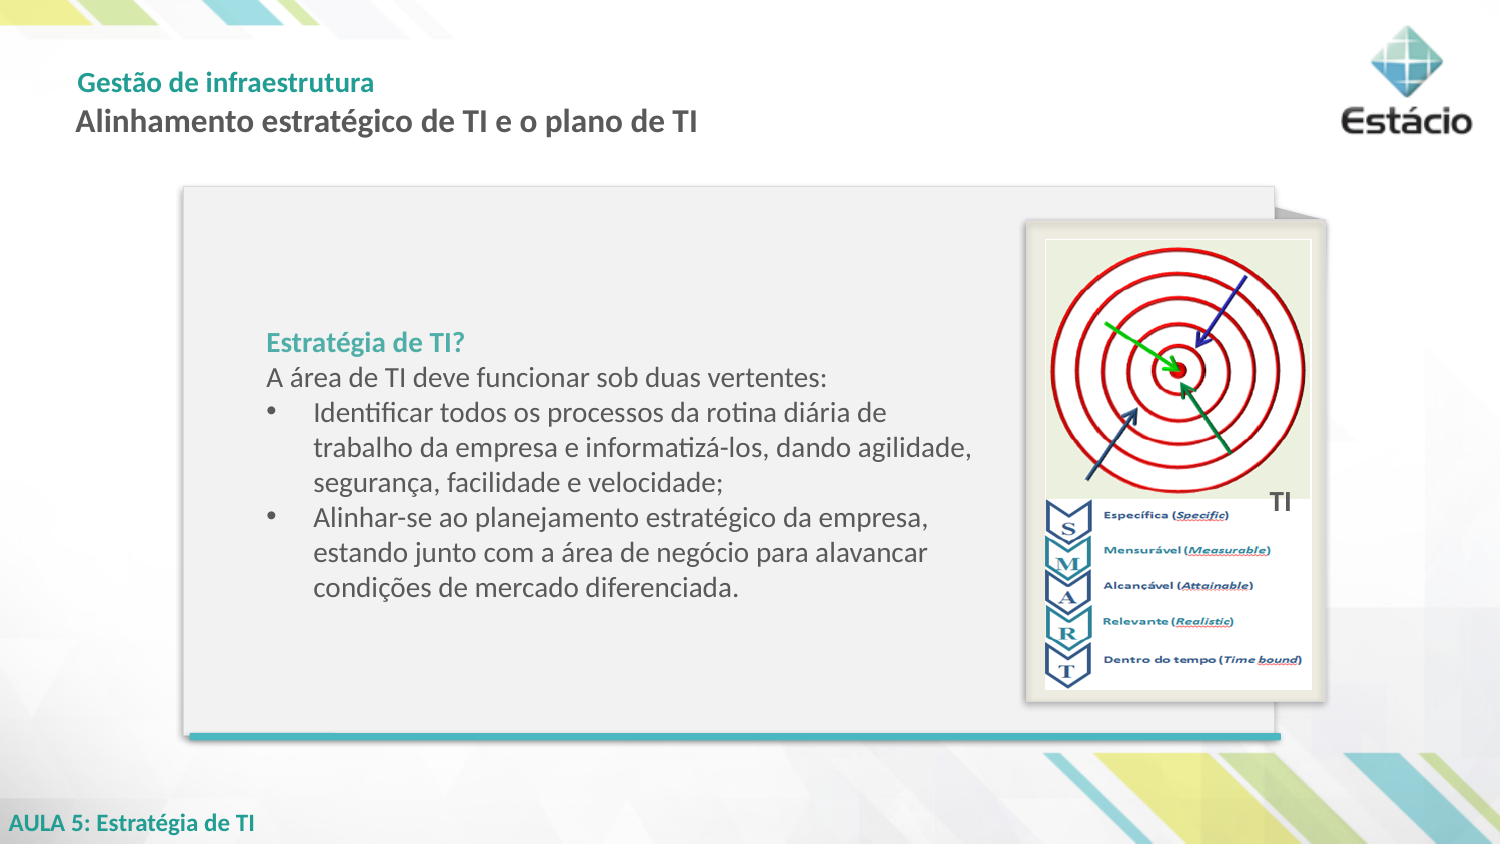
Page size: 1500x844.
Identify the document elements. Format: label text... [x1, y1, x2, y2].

text_box [1279, 207, 1317, 217]
text_box Alinhamento estratégico de TI e o plano de TI [60, 92, 925, 147]
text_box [1026, 219, 1326, 702]
text_box [188, 732, 1282, 742]
picture [0, 0, 1500, 844]
text_box [182, 186, 1275, 736]
text_box Estratégia de TI? A área de TI deve funcionar sob duas vertentes: Identificar todos os processos da rotina diária de trabalho da empresa e informatizá-los, dando agilidade, segurança, facilidade e velocidade; Alinhar-se ao planejamento estratégico da empresa, estando junto com a área de negócio para alavancar condições de mercado diferenciada. [251, 315, 989, 611]
